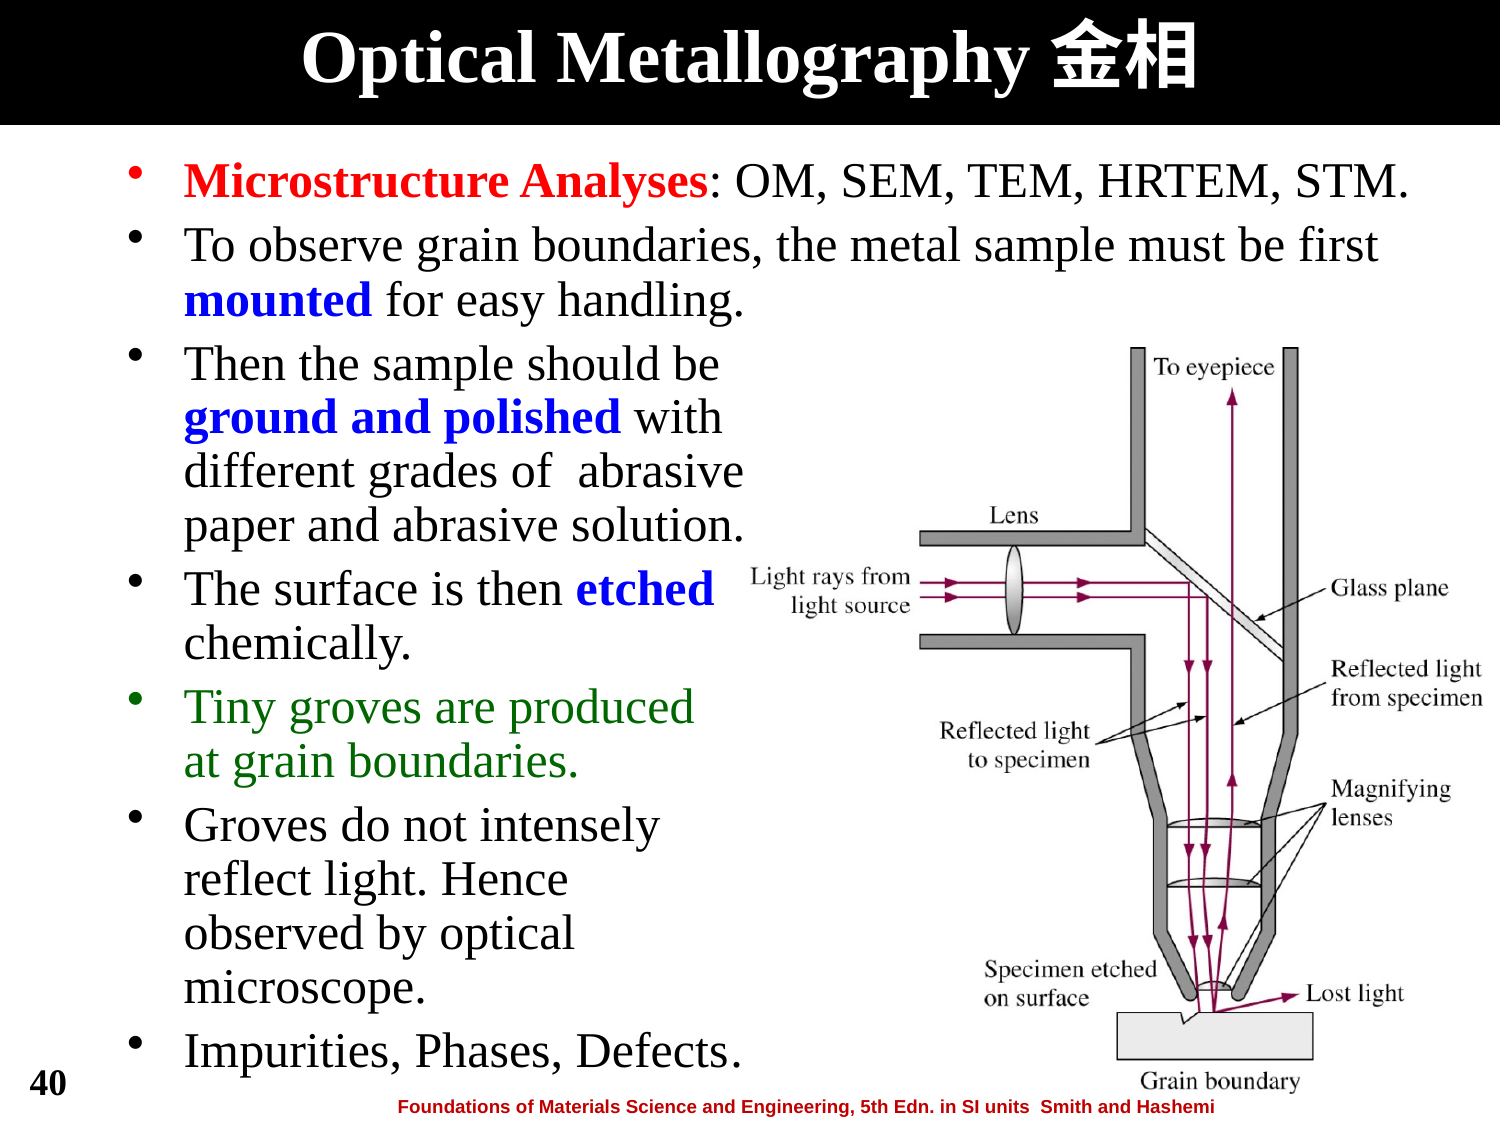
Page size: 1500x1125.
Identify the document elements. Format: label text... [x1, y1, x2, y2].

text_box Optical Metallography金相 [0, 0, 1500, 125]
slide_number 40 [0, 1049, 83, 1125]
picture [749, 347, 1483, 1095]
text_box Microstructure Analyses: OM, SEM, TEM, HRTEM, STM. To observe grain boundaries, the metal sample must be first mounted for easy handling. Then the sample should be ground and polished with different grades of abrasive paper and abrasive solution. The surface is then etched chemically. Tiny groves are produced at grain boundaries. Groves do not intensely reflect light. Hence observed by optical microscope. Impurities, Phases, Defects…. [112, 147, 1459, 1094]
